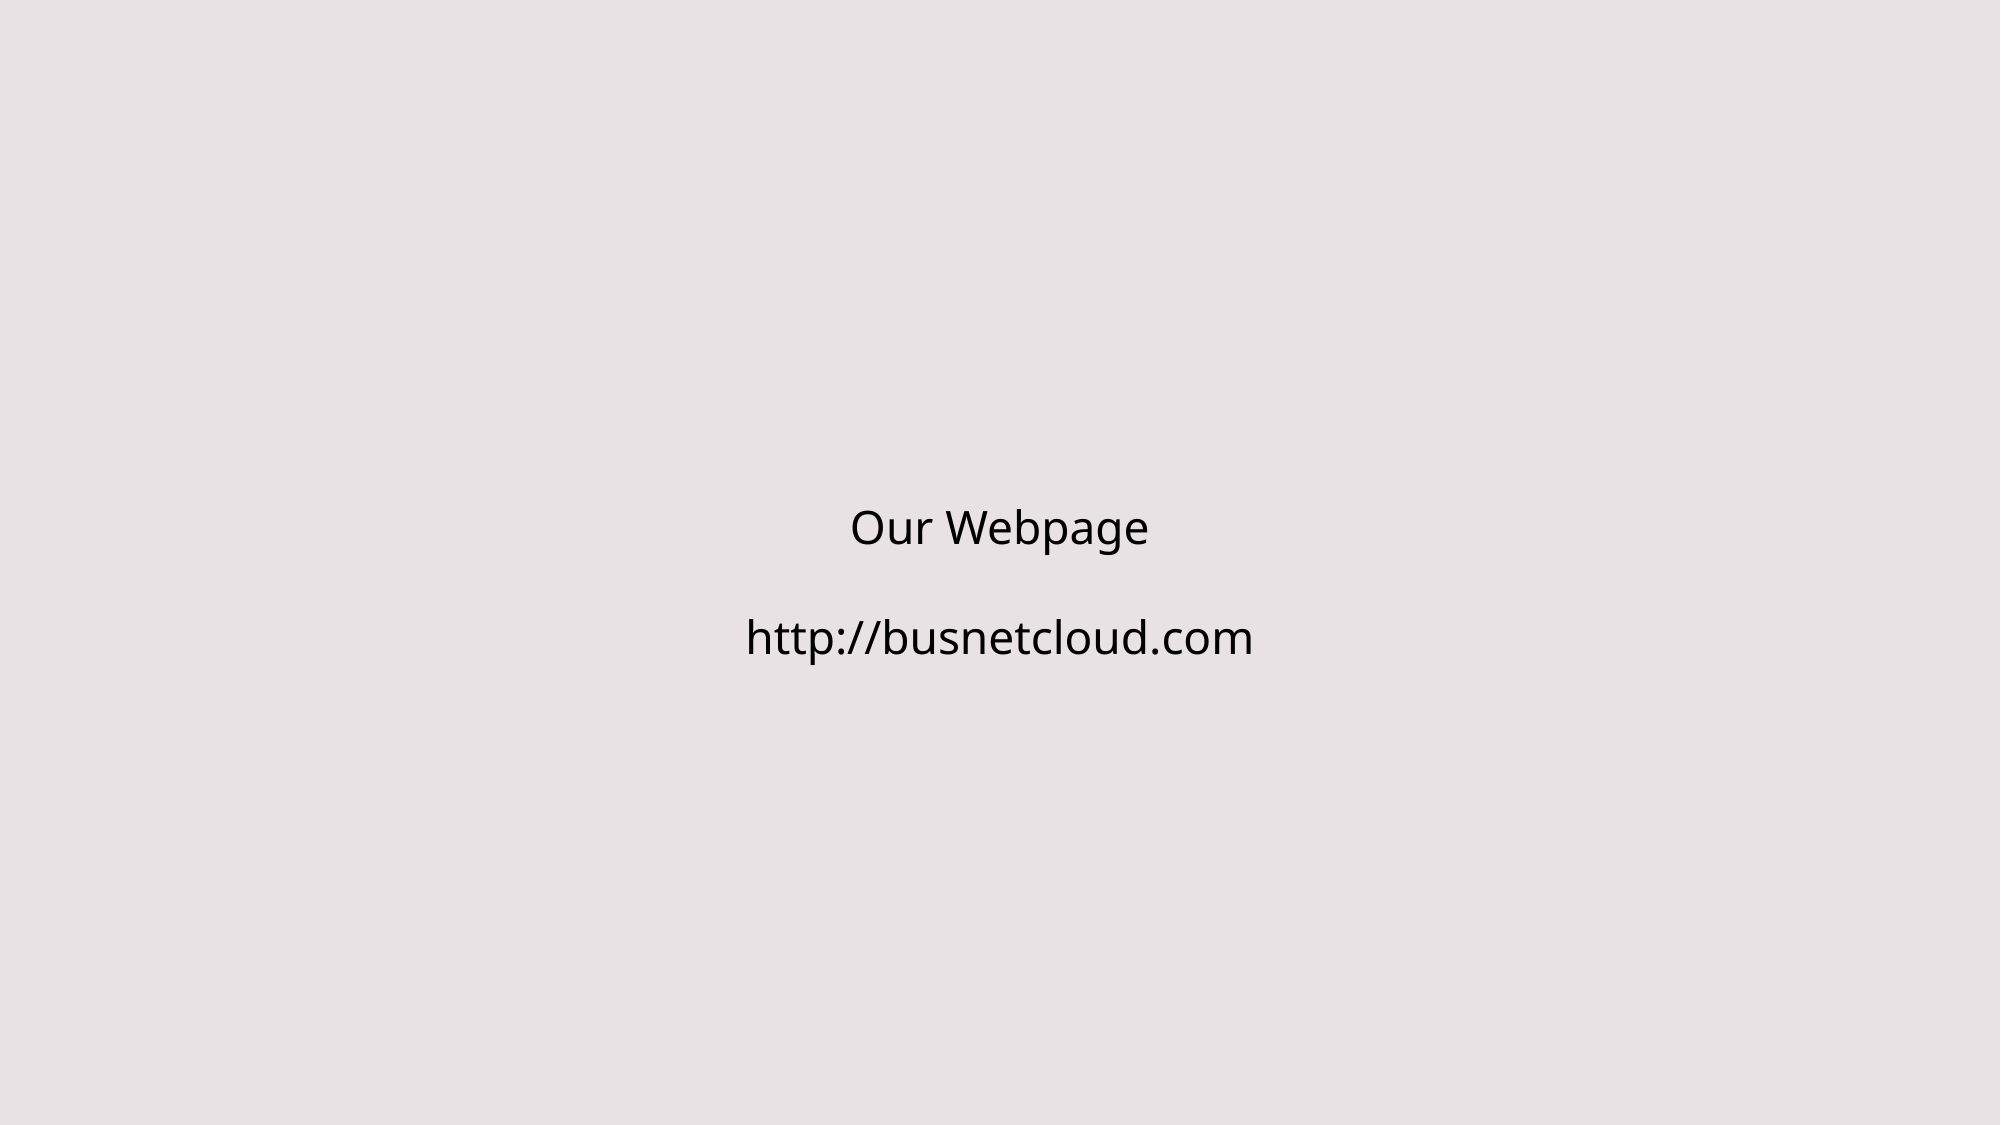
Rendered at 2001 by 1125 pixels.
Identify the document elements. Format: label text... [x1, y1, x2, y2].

title Our Webpage http://busnetcloud.com [0, 488, 2000, 672]
